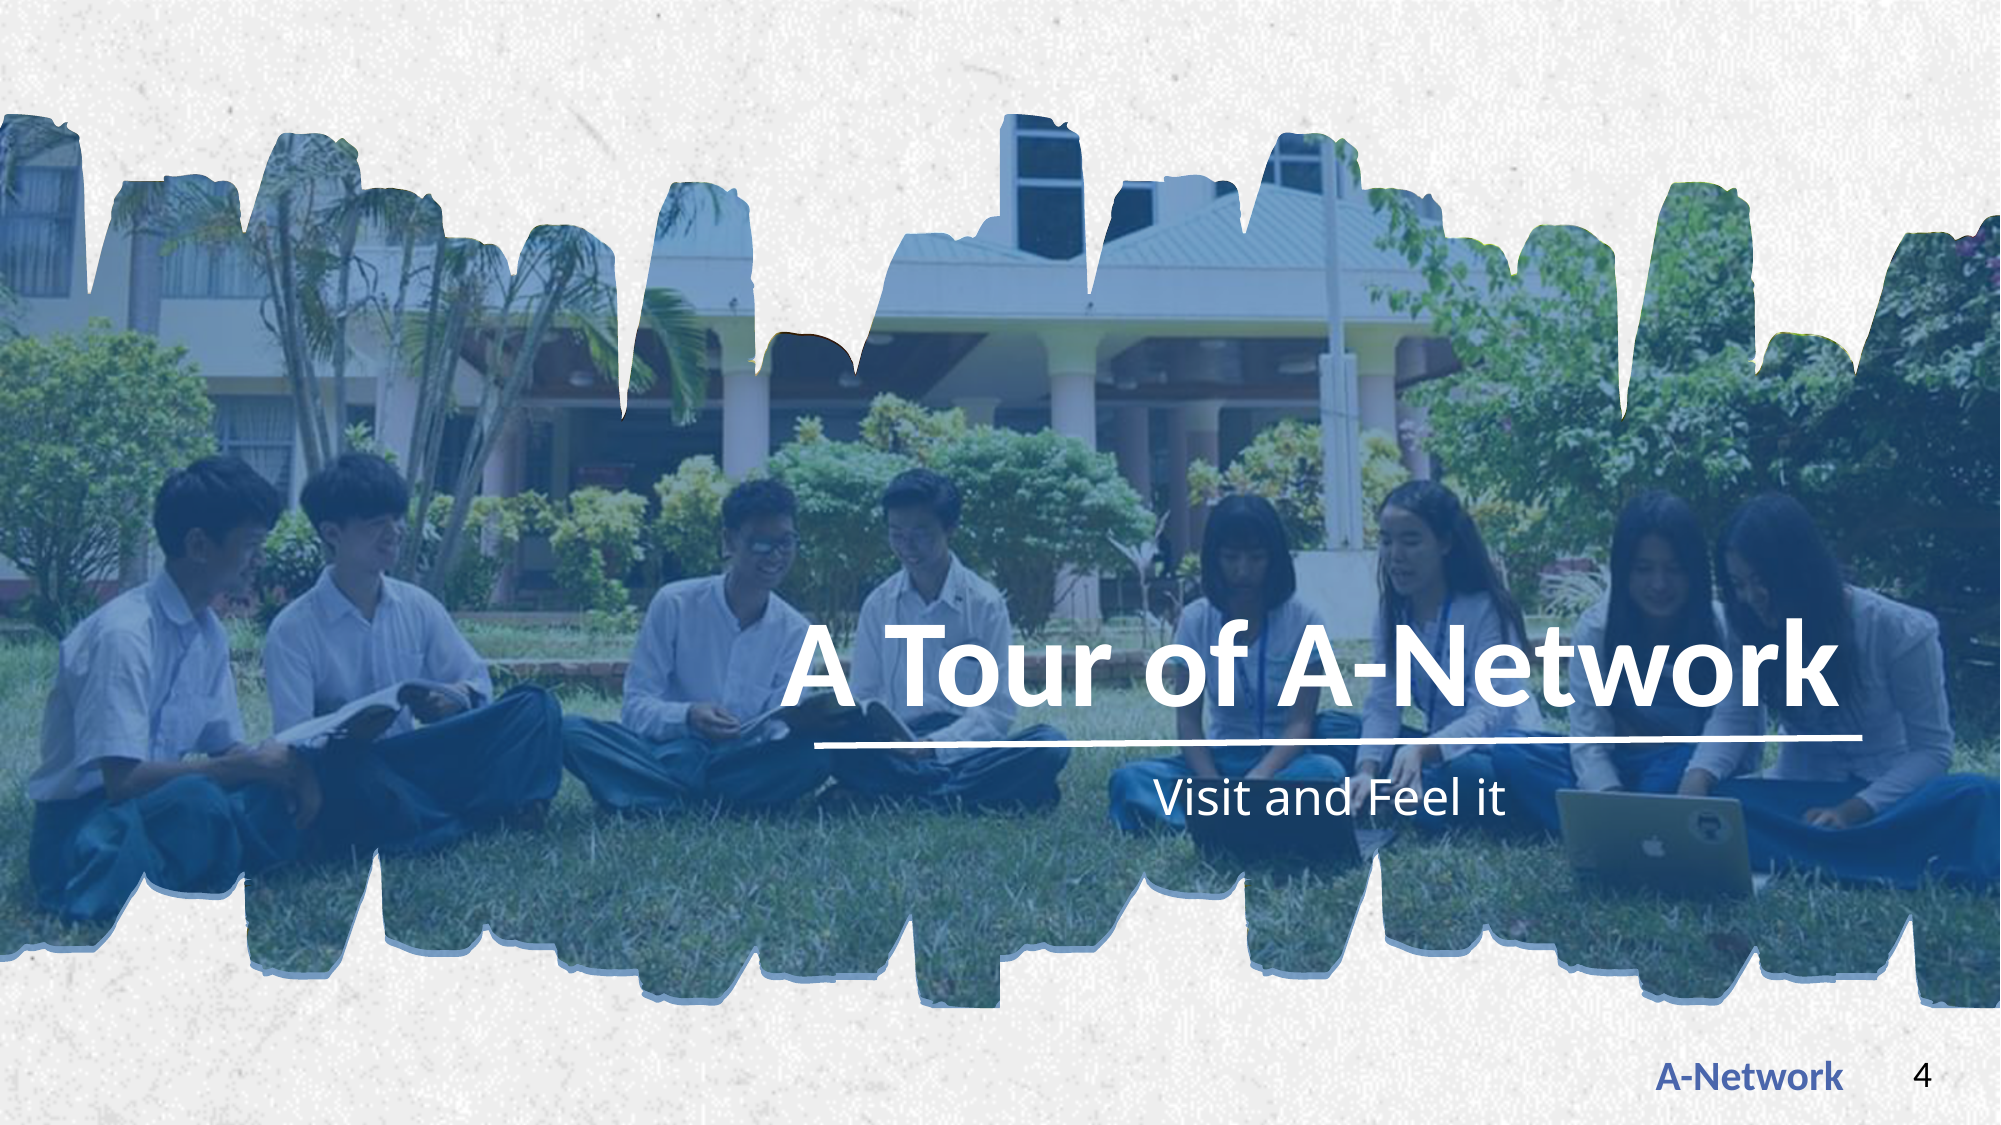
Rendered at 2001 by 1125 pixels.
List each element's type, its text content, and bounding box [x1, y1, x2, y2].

picture [0, 0, 2000, 1125]
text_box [814, 737, 1863, 746]
slide_number 4 [1496, 1042, 1947, 1103]
